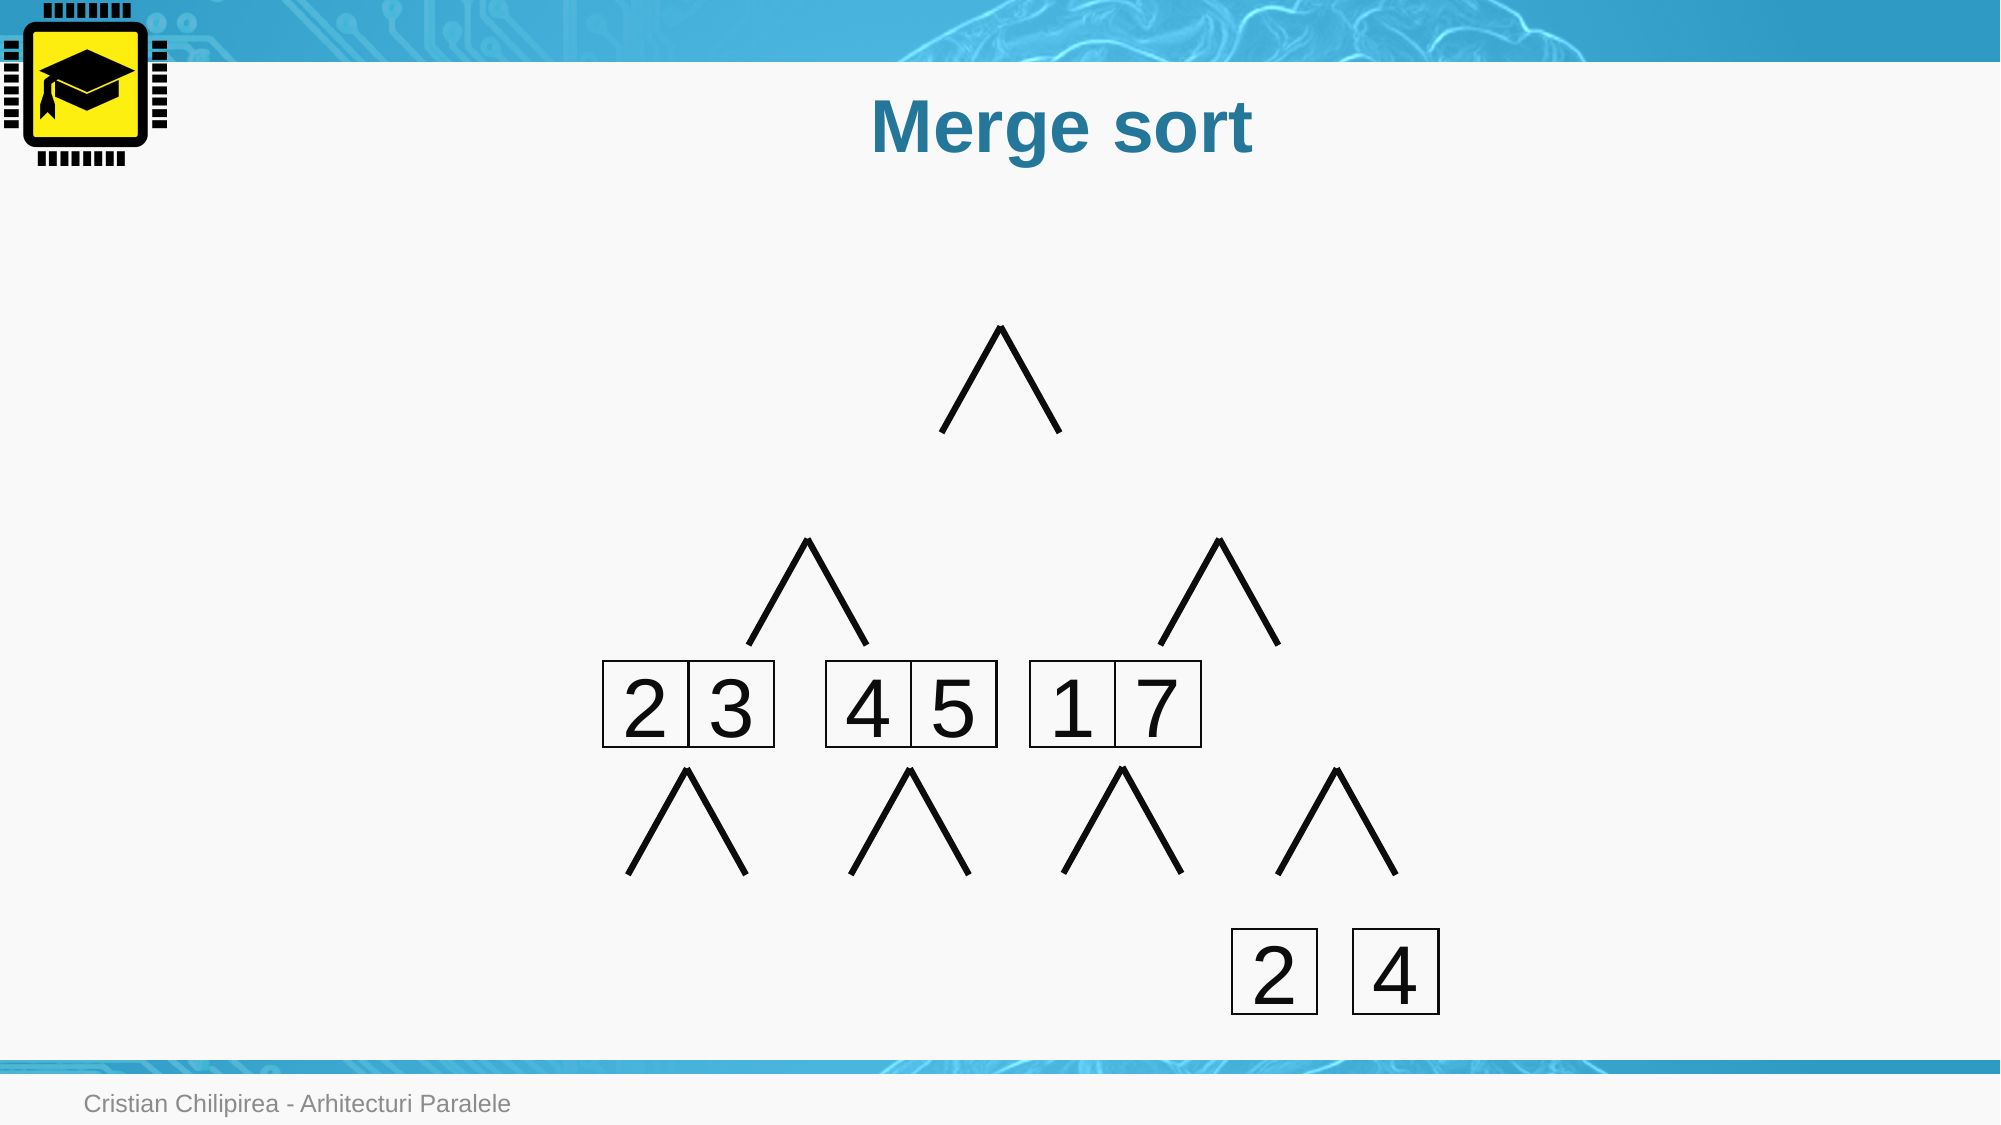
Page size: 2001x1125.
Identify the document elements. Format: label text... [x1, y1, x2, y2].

text_box 5 [910, 660, 998, 748]
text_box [1277, 768, 1336, 875]
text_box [807, 538, 867, 646]
text_box 2 [1231, 928, 1318, 1015]
picture [0, 0, 2000, 166]
text_box 4 [1352, 928, 1440, 1015]
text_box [909, 768, 969, 875]
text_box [941, 326, 1000, 433]
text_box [1336, 768, 1396, 875]
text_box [748, 538, 807, 646]
text_box 2 [602, 660, 688, 748]
text_box 4 [825, 660, 910, 748]
text_box 1 [1029, 660, 1116, 748]
text_box 7 [1116, 660, 1202, 748]
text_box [1122, 766, 1182, 874]
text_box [627, 768, 686, 875]
text_box 3 [688, 660, 775, 748]
picture [0, 1060, 2000, 1074]
footer Cristian Chilipirea - Arhitecturi Paralele [68, 1083, 1542, 1125]
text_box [1160, 538, 1219, 646]
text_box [686, 768, 746, 875]
title Merge sort [170, 76, 1955, 180]
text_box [850, 768, 909, 875]
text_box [1063, 766, 1122, 874]
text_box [1219, 538, 1279, 646]
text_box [1000, 326, 1060, 433]
